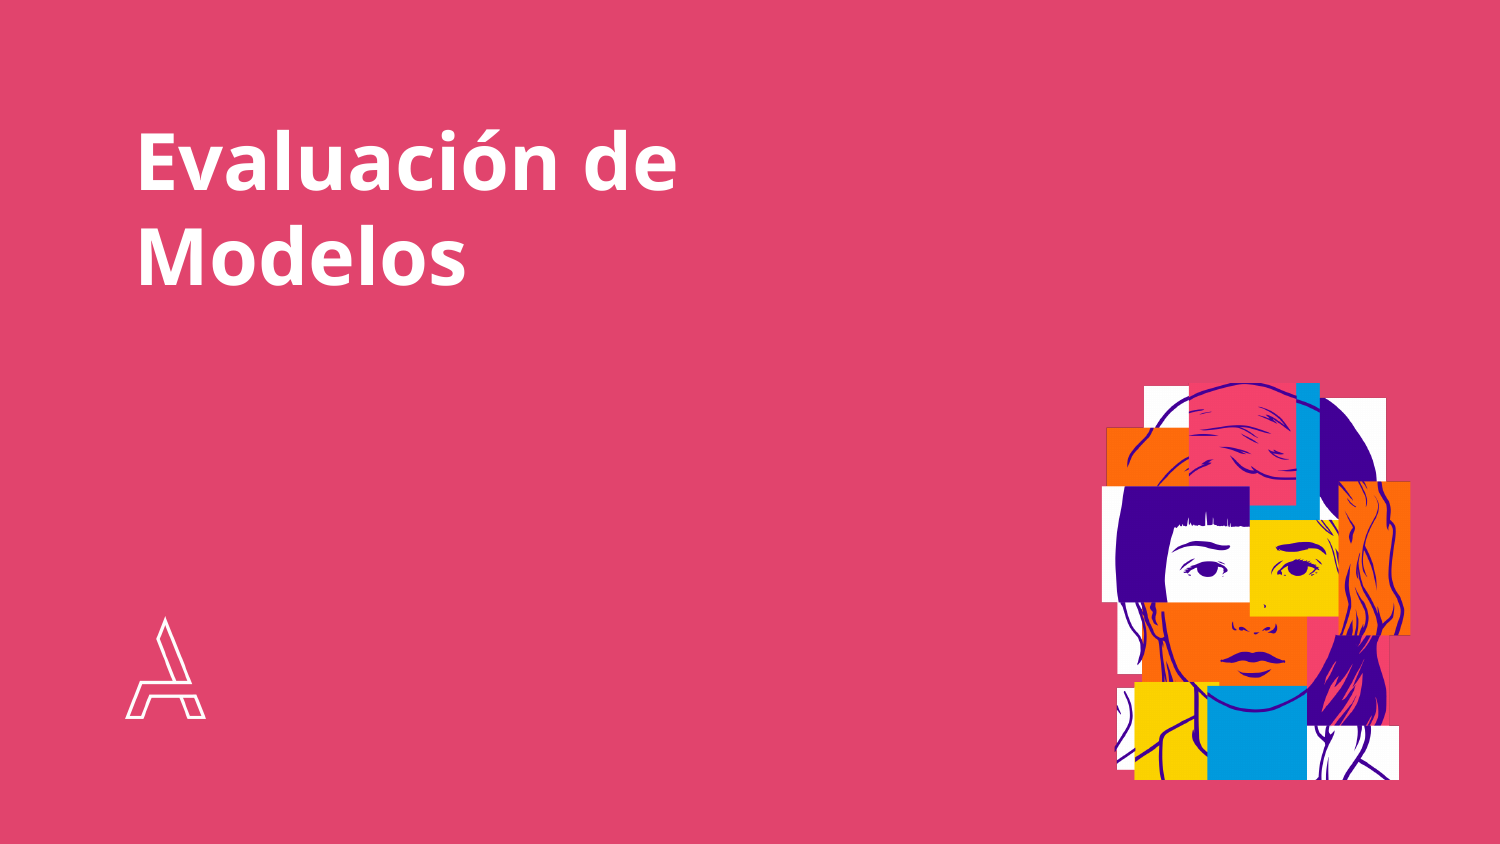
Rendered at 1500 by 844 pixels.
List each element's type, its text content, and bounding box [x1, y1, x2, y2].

title Evaluación de Modelos [119, 96, 1024, 346]
picture [125, 616, 206, 719]
picture [1101, 383, 1411, 780]
